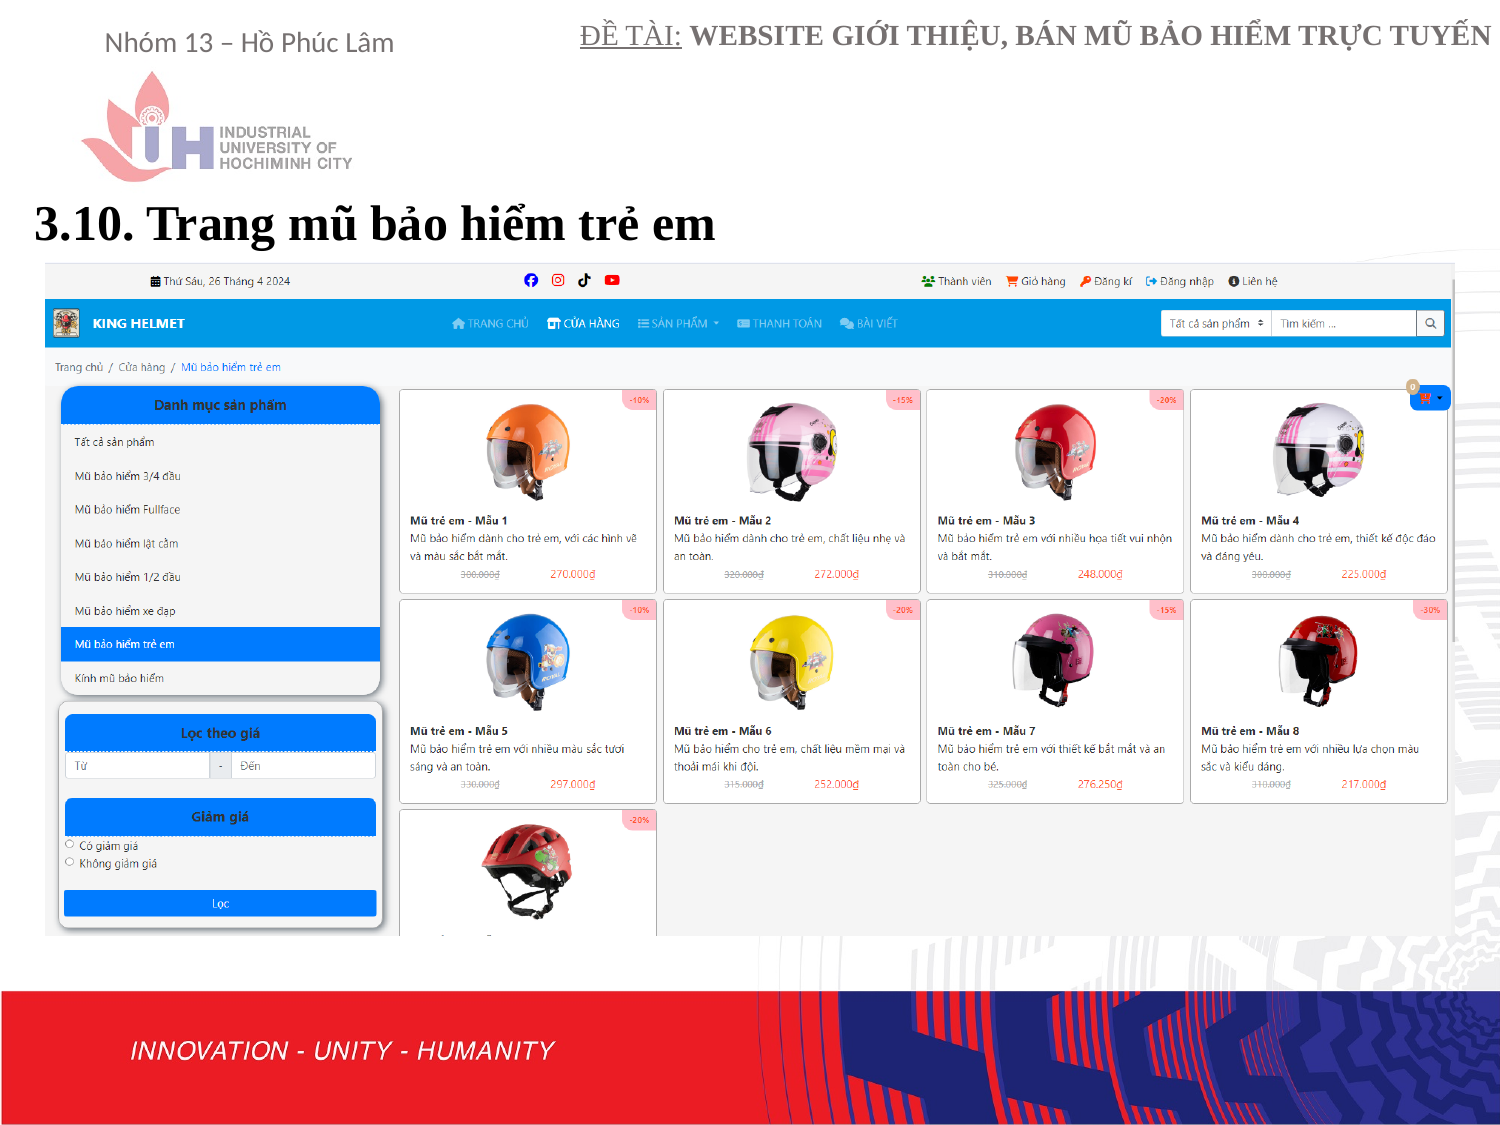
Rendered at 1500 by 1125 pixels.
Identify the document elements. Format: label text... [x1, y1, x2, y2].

text_box 3.10. Trang mũ bảo hiểm trẻ em [19, 189, 1500, 263]
picture [0, 0, 1500, 1125]
